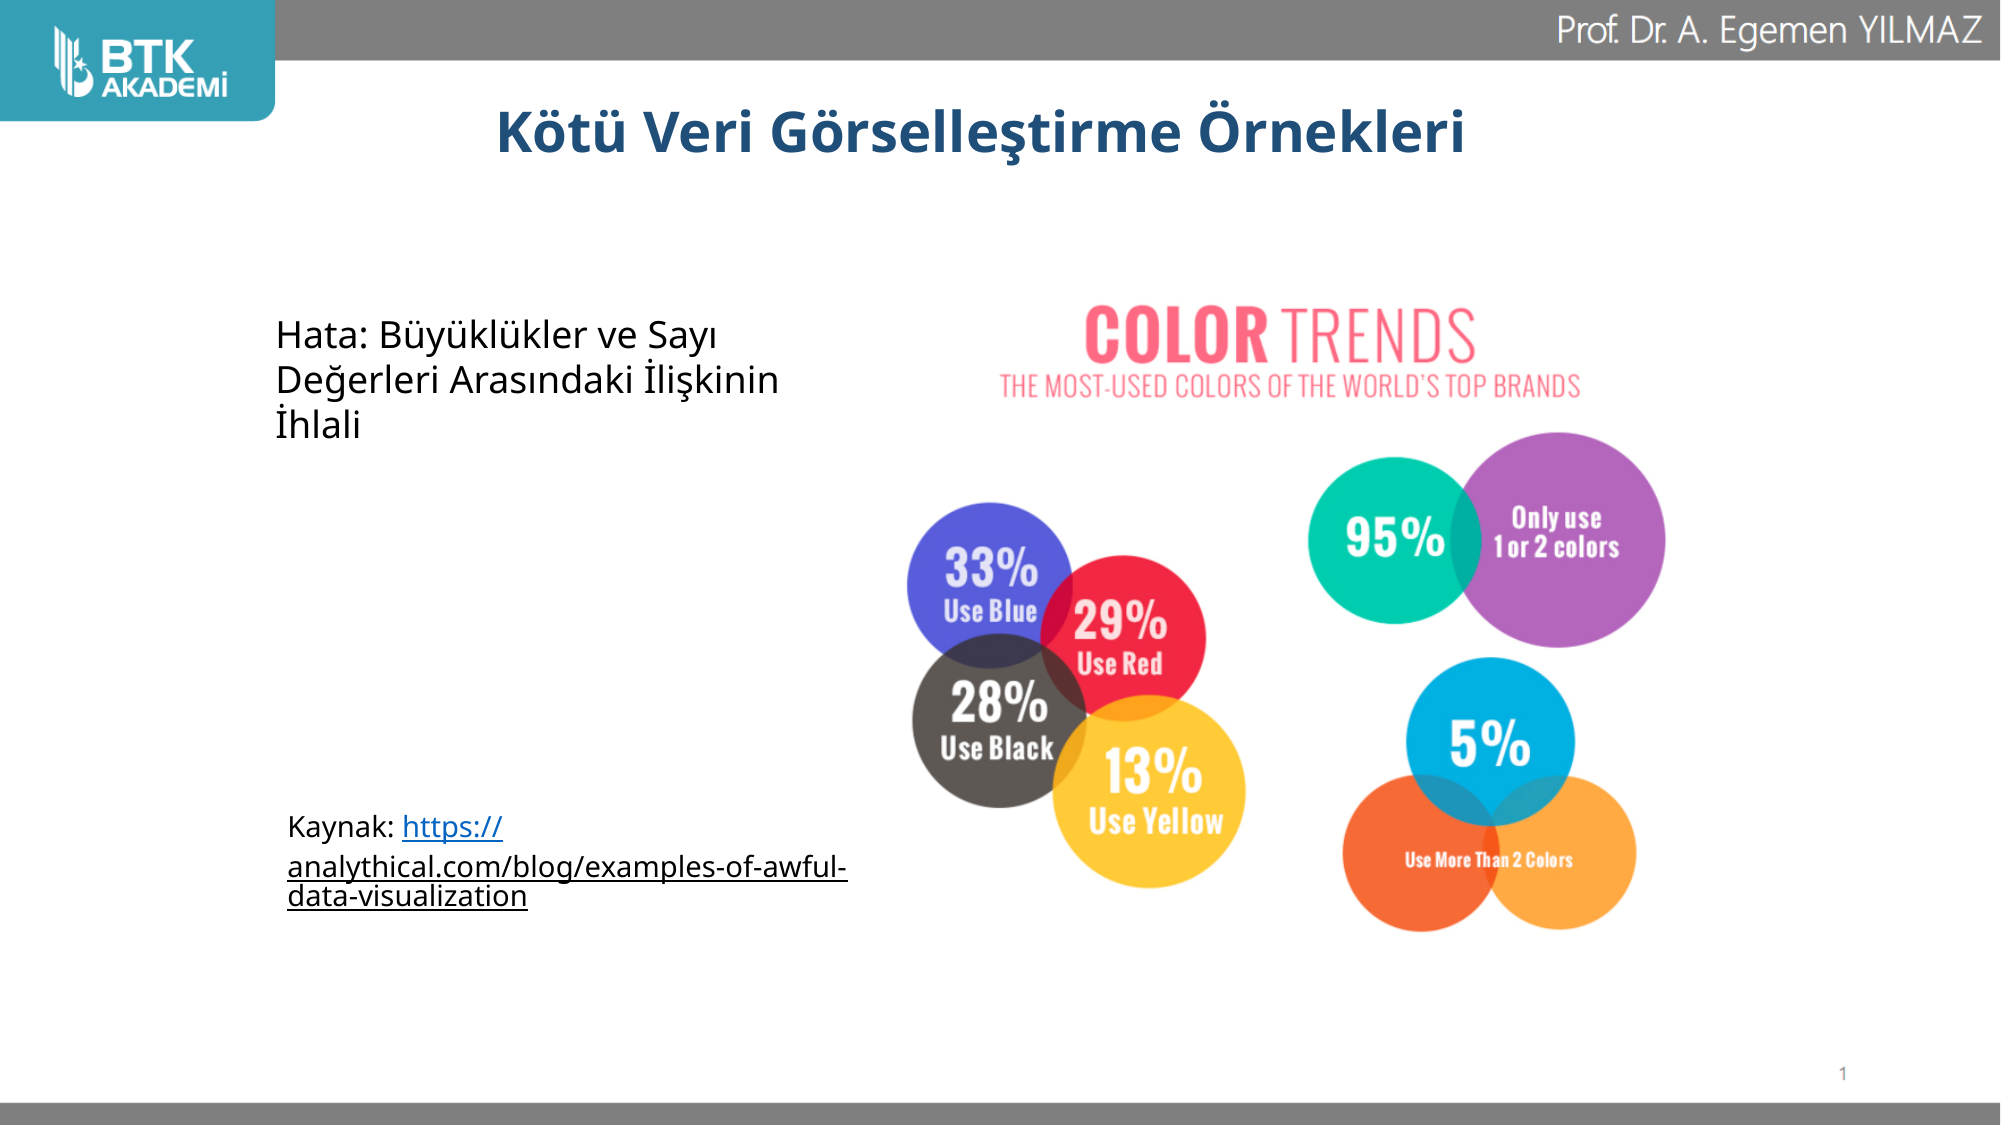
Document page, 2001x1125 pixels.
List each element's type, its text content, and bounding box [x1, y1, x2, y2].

title Kötü Veri Görselleştirme Örnekleri [99, 0, 1863, 172]
text_box Kaynak: https://analythical.com/blog/examples-of-awful-data-visualization [272, 800, 864, 931]
picture [0, 0, 2001, 1125]
slide_number 130 [1325, 1042, 1863, 1103]
text_box Hata: Büyüklükler ve Sayı Değerleri Arasındaki İlişkinin İhlali [260, 303, 864, 453]
